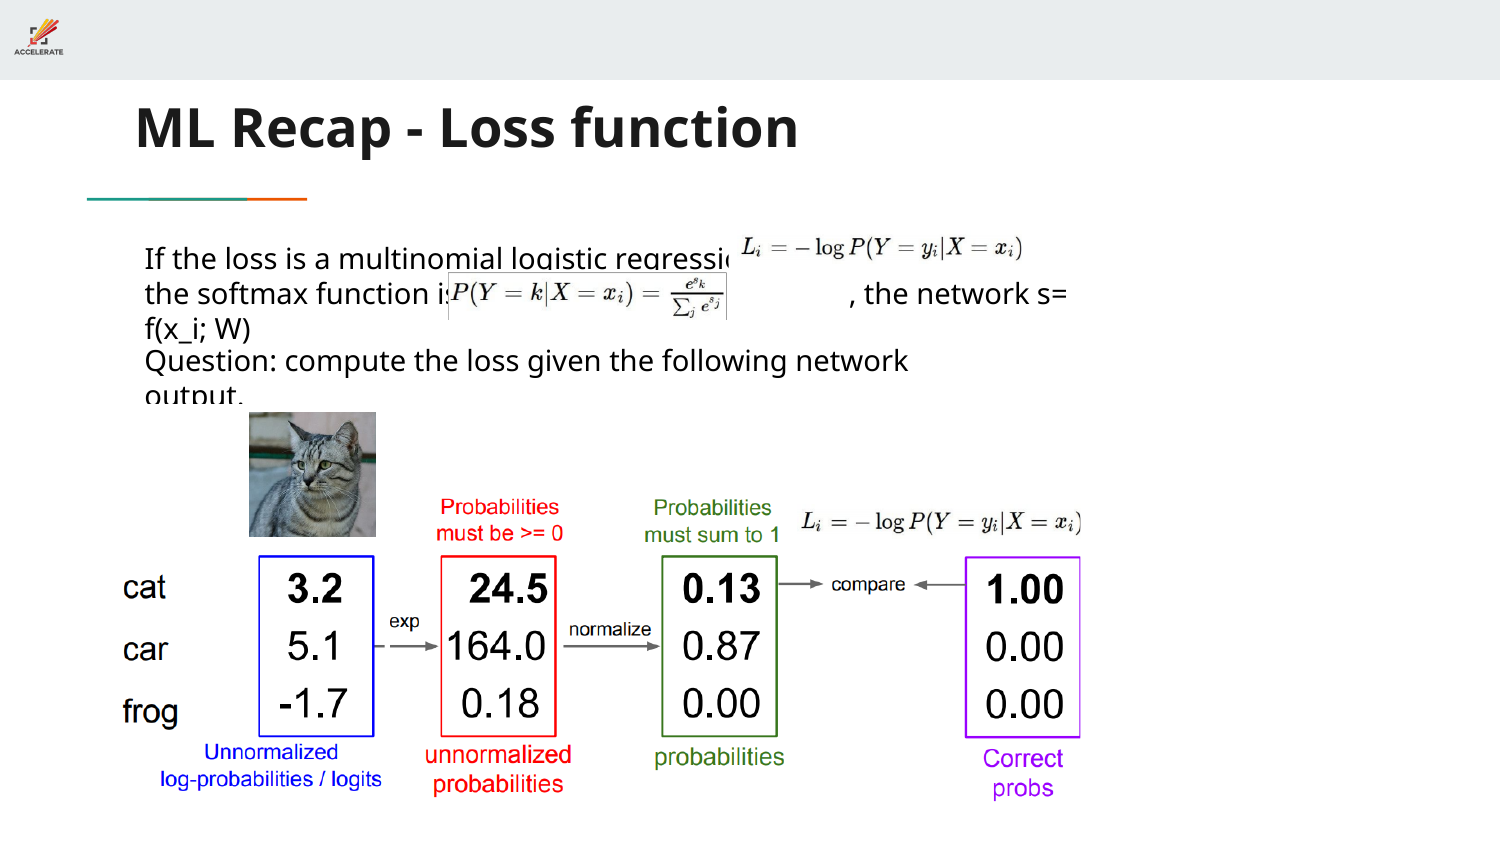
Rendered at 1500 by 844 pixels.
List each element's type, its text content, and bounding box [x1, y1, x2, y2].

text_box If the loss is a multinomial logistic regression: the softmax function is: , the network s= f(x_i; W) [733, 225, 1125, 313]
picture [447, 221, 1022, 320]
picture [11, 9, 66, 64]
picture [111, 404, 385, 804]
text_box Question: compute the loss given the following network output. [129, 327, 980, 390]
text_box If the loss is a multinomial logistic regression: the softmax function is: , the network s= f(x_i; W) [129, 225, 723, 313]
title ML Recap - Loss function [119, 78, 1225, 167]
picture [389, 487, 1081, 804]
